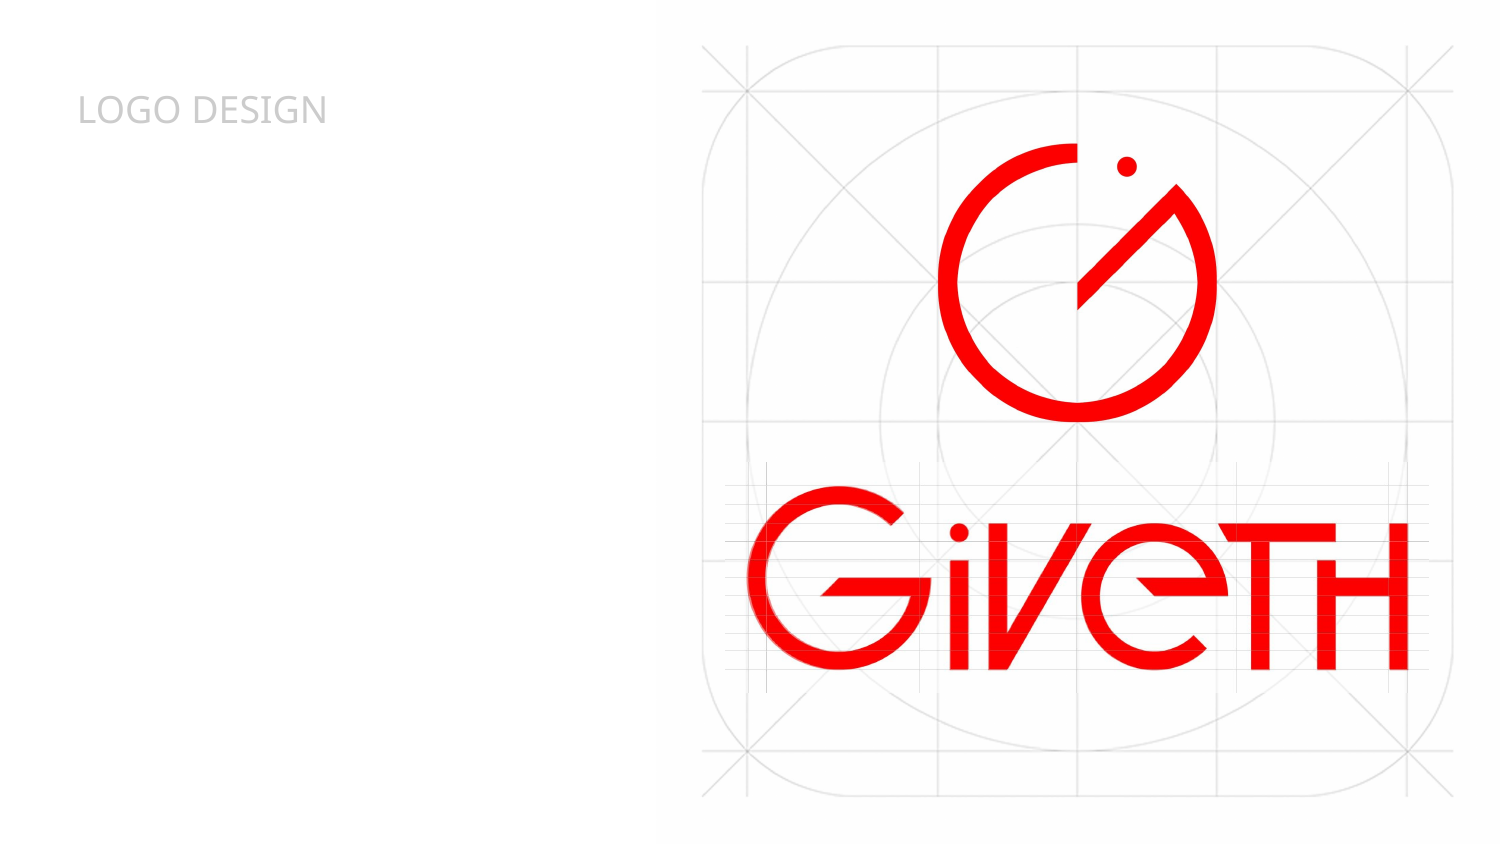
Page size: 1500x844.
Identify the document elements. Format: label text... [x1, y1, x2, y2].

text_box LOGO DESIGN [61, 71, 650, 179]
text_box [655, 0, 1500, 844]
